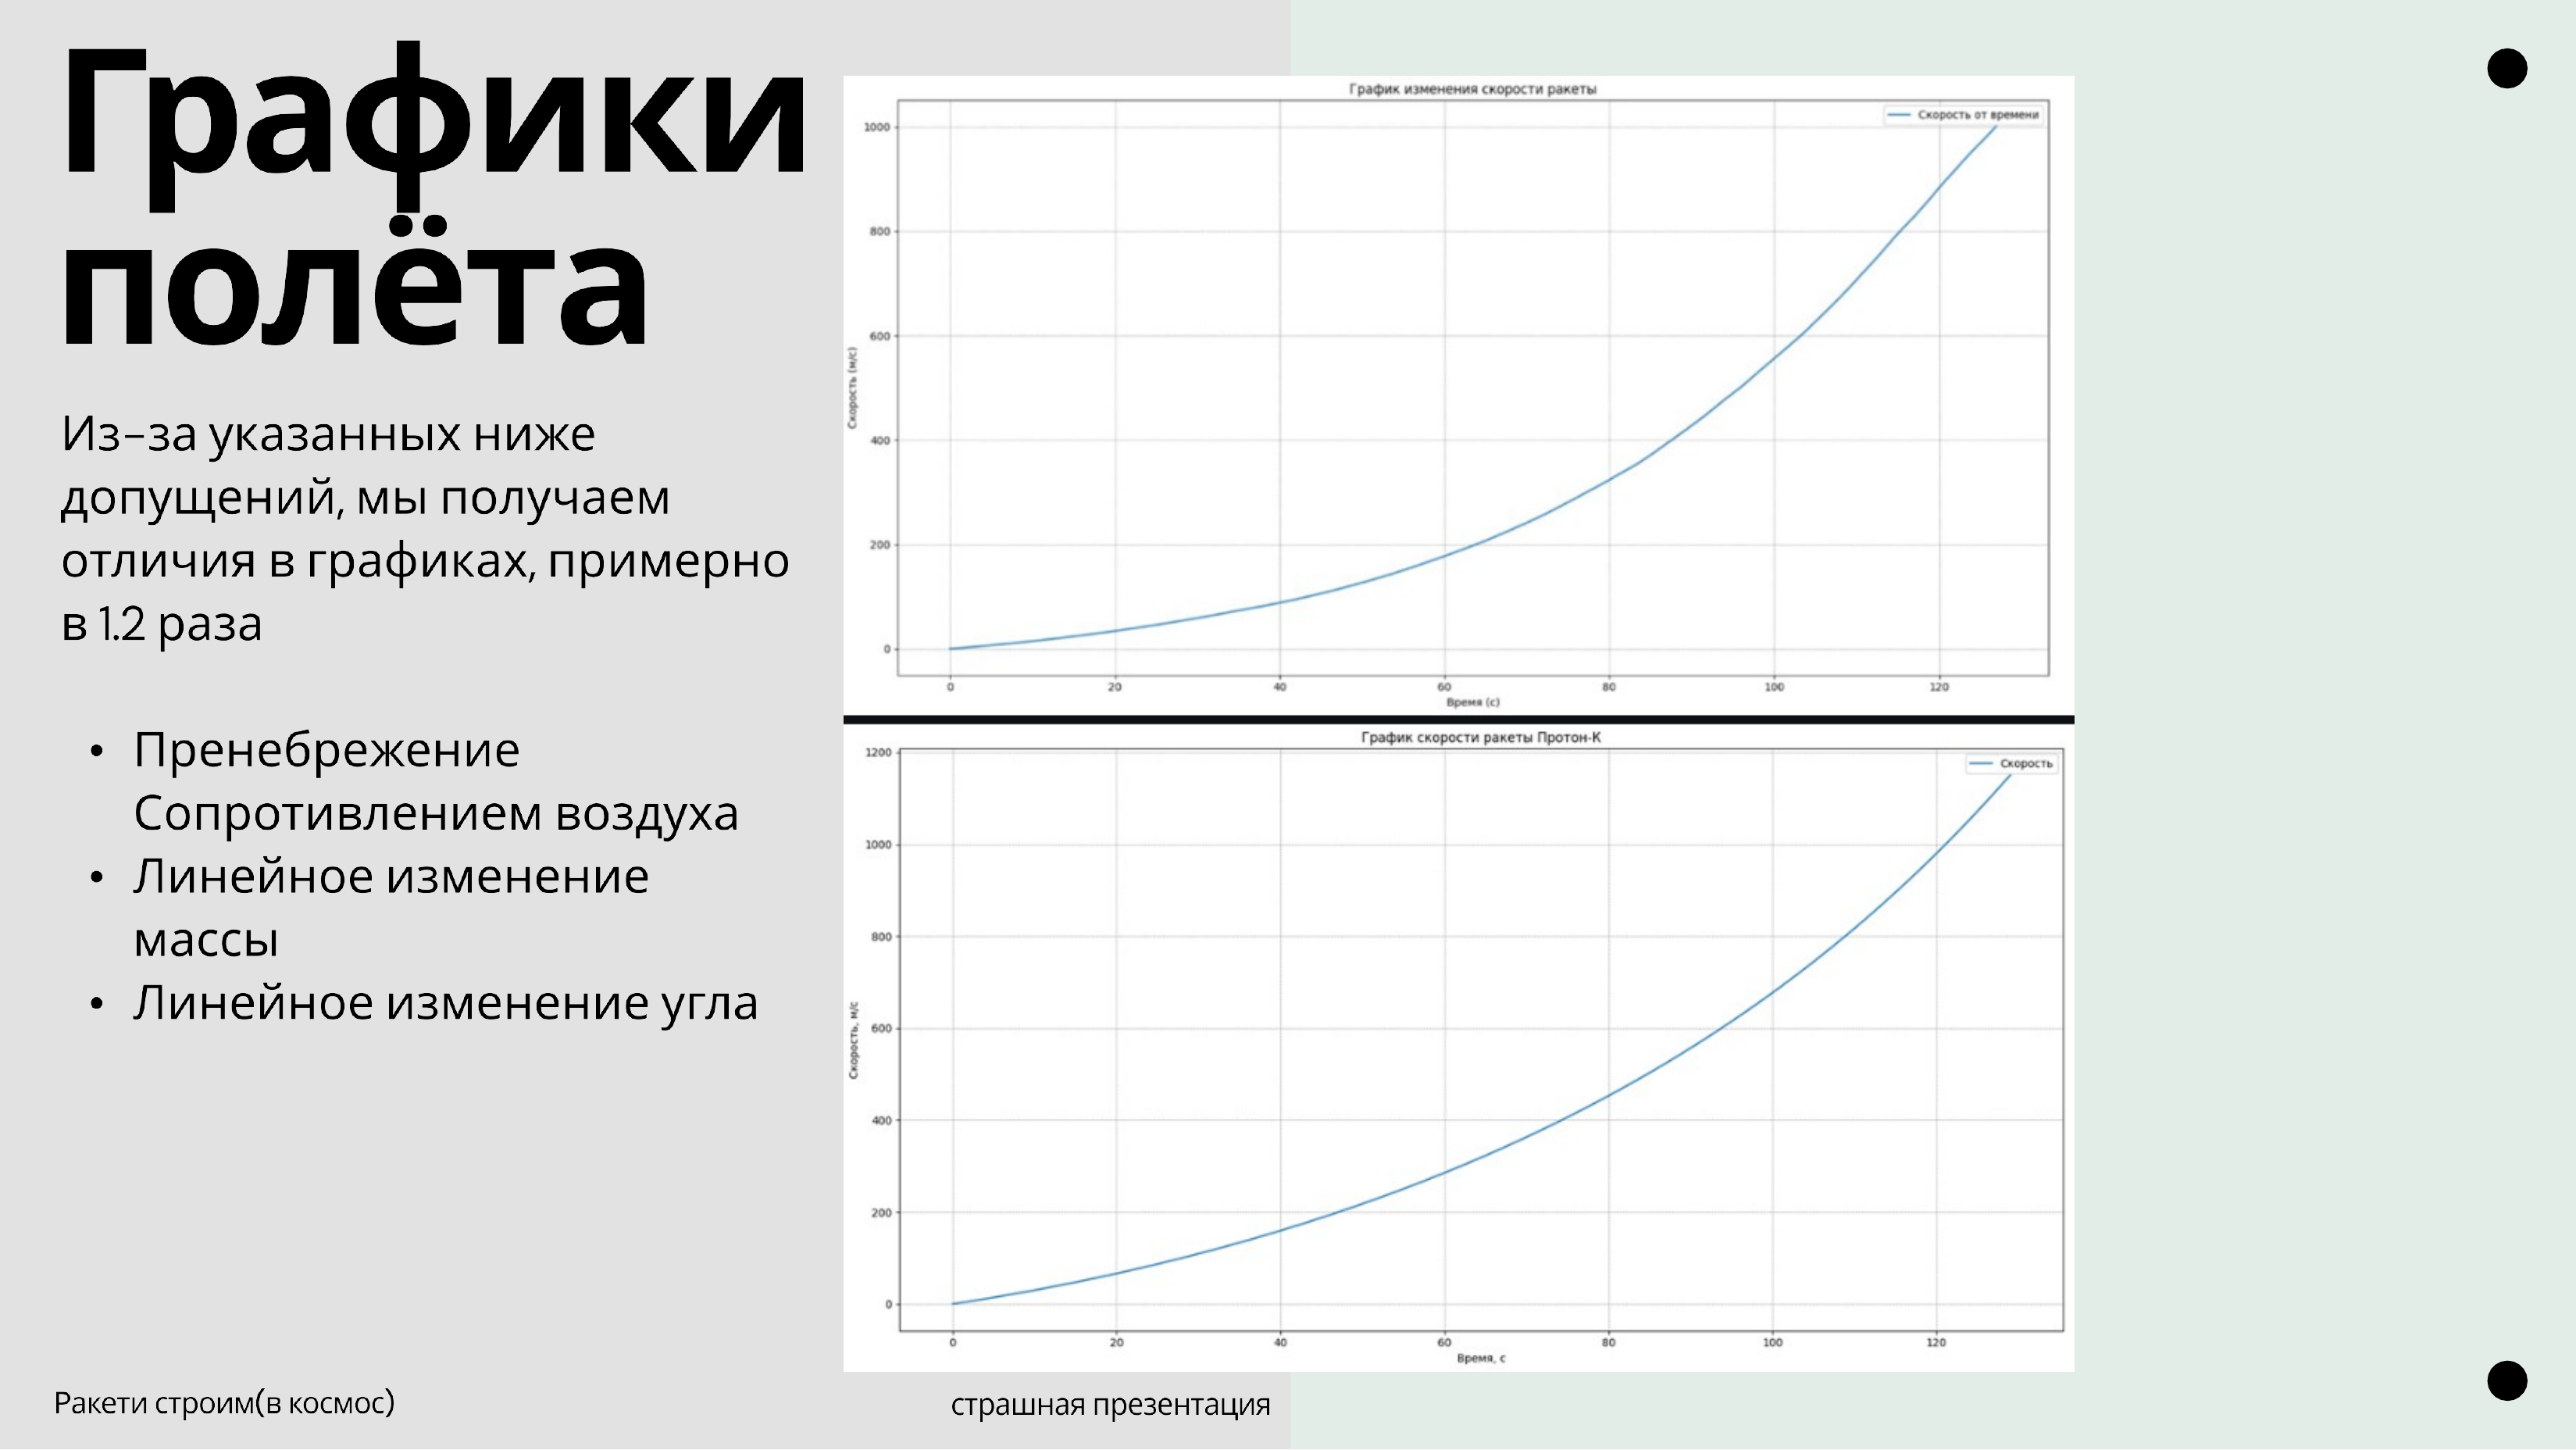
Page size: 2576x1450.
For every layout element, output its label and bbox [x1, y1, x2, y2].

picture [66, 41, 804, 346]
picture [844, 76, 2075, 1372]
text_box [0, 0, 1289, 1450]
picture [56, 1388, 394, 1420]
picture [61, 416, 788, 1030]
text_box [1290, 0, 2576, 1450]
picture [952, 1398, 1269, 1422]
